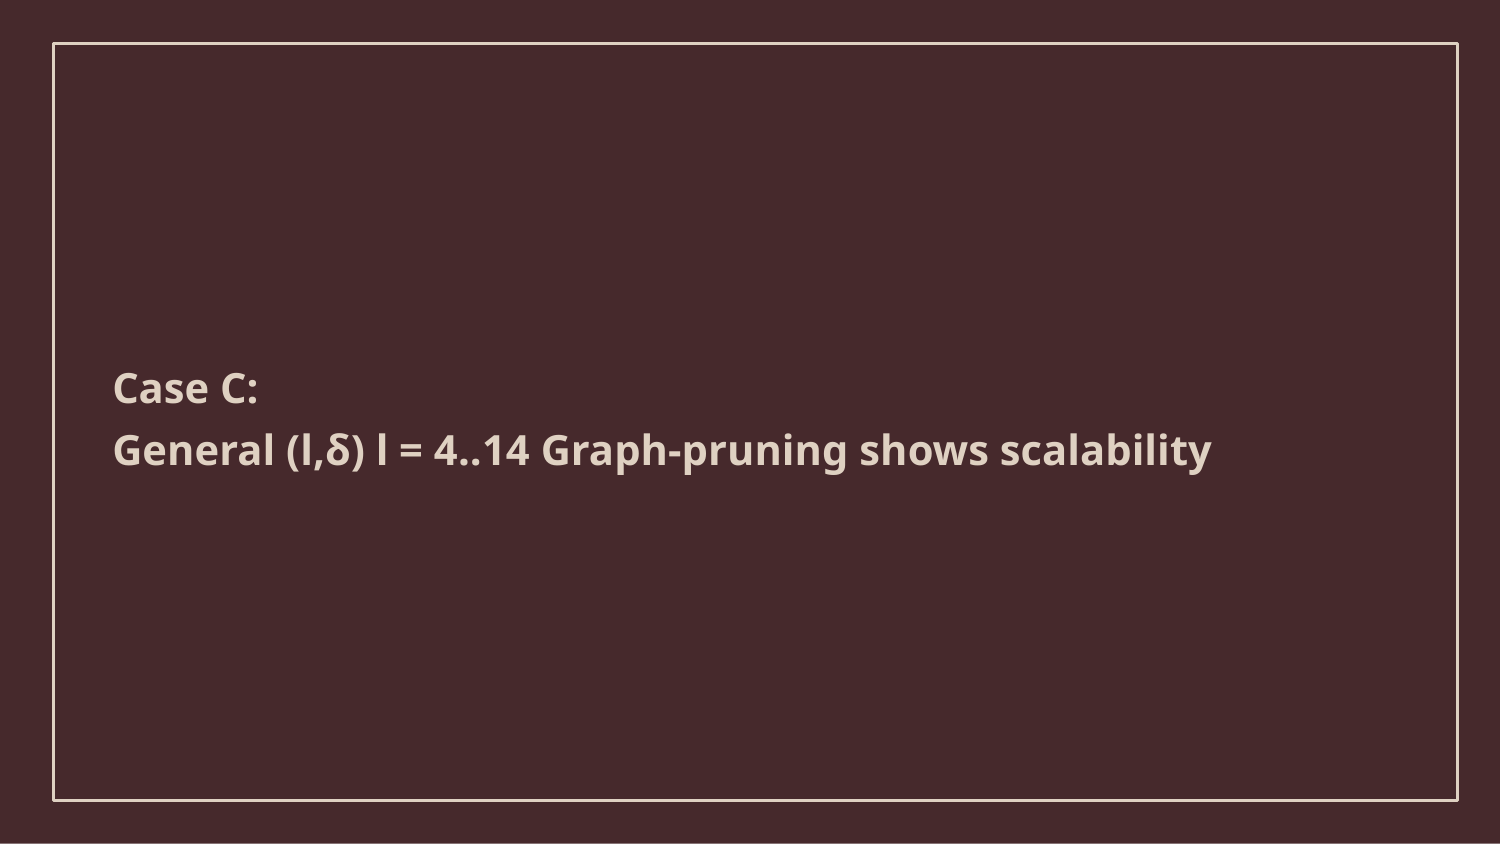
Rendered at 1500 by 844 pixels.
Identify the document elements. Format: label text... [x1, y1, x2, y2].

text_box Case C: General (l,δ) l = 4..14 Graph‑pruning shows scalability [112, 351, 1500, 536]
text_box [53, 43, 1458, 801]
